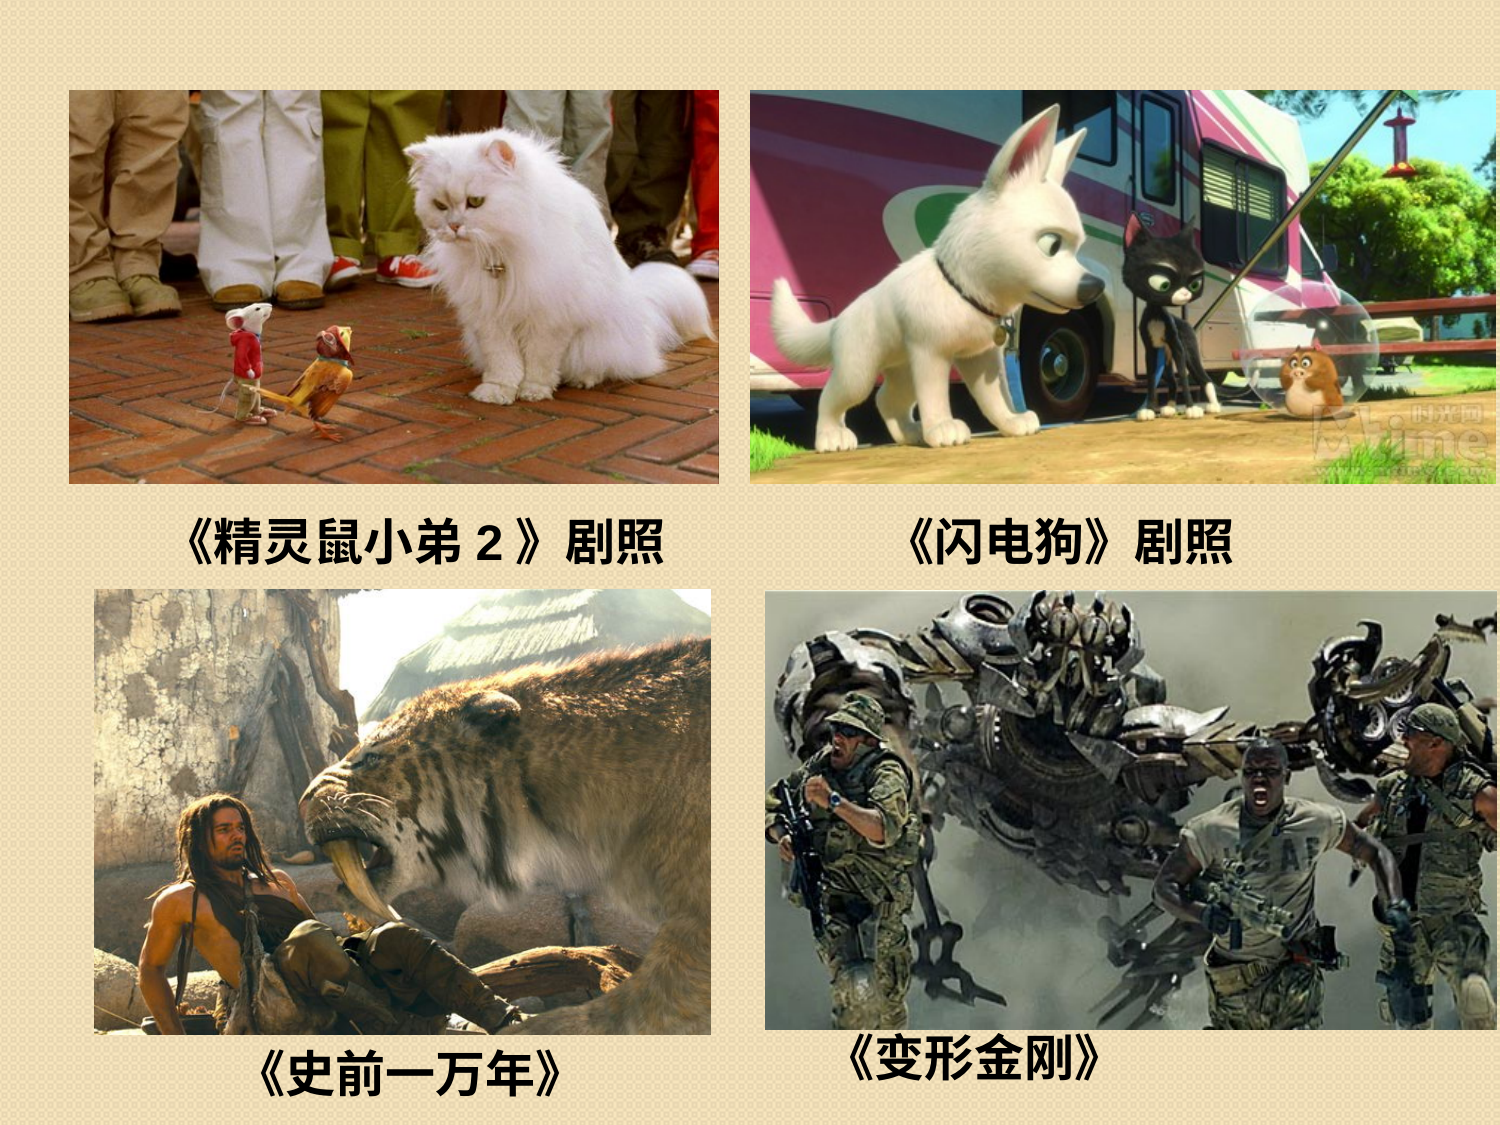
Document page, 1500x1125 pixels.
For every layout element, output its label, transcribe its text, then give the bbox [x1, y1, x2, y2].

text_box 《变形金刚》 [810, 1041, 1140, 1094]
picture [94, 589, 711, 1036]
text_box 《史前一万年》 [220, 1047, 612, 1110]
picture [749, 89, 1496, 485]
picture [765, 590, 1497, 1030]
text_box 《闪电狗》剧照 [869, 503, 1250, 579]
picture [68, 89, 719, 485]
text_box 《精灵鼠小弟2》剧照 [148, 503, 681, 579]
